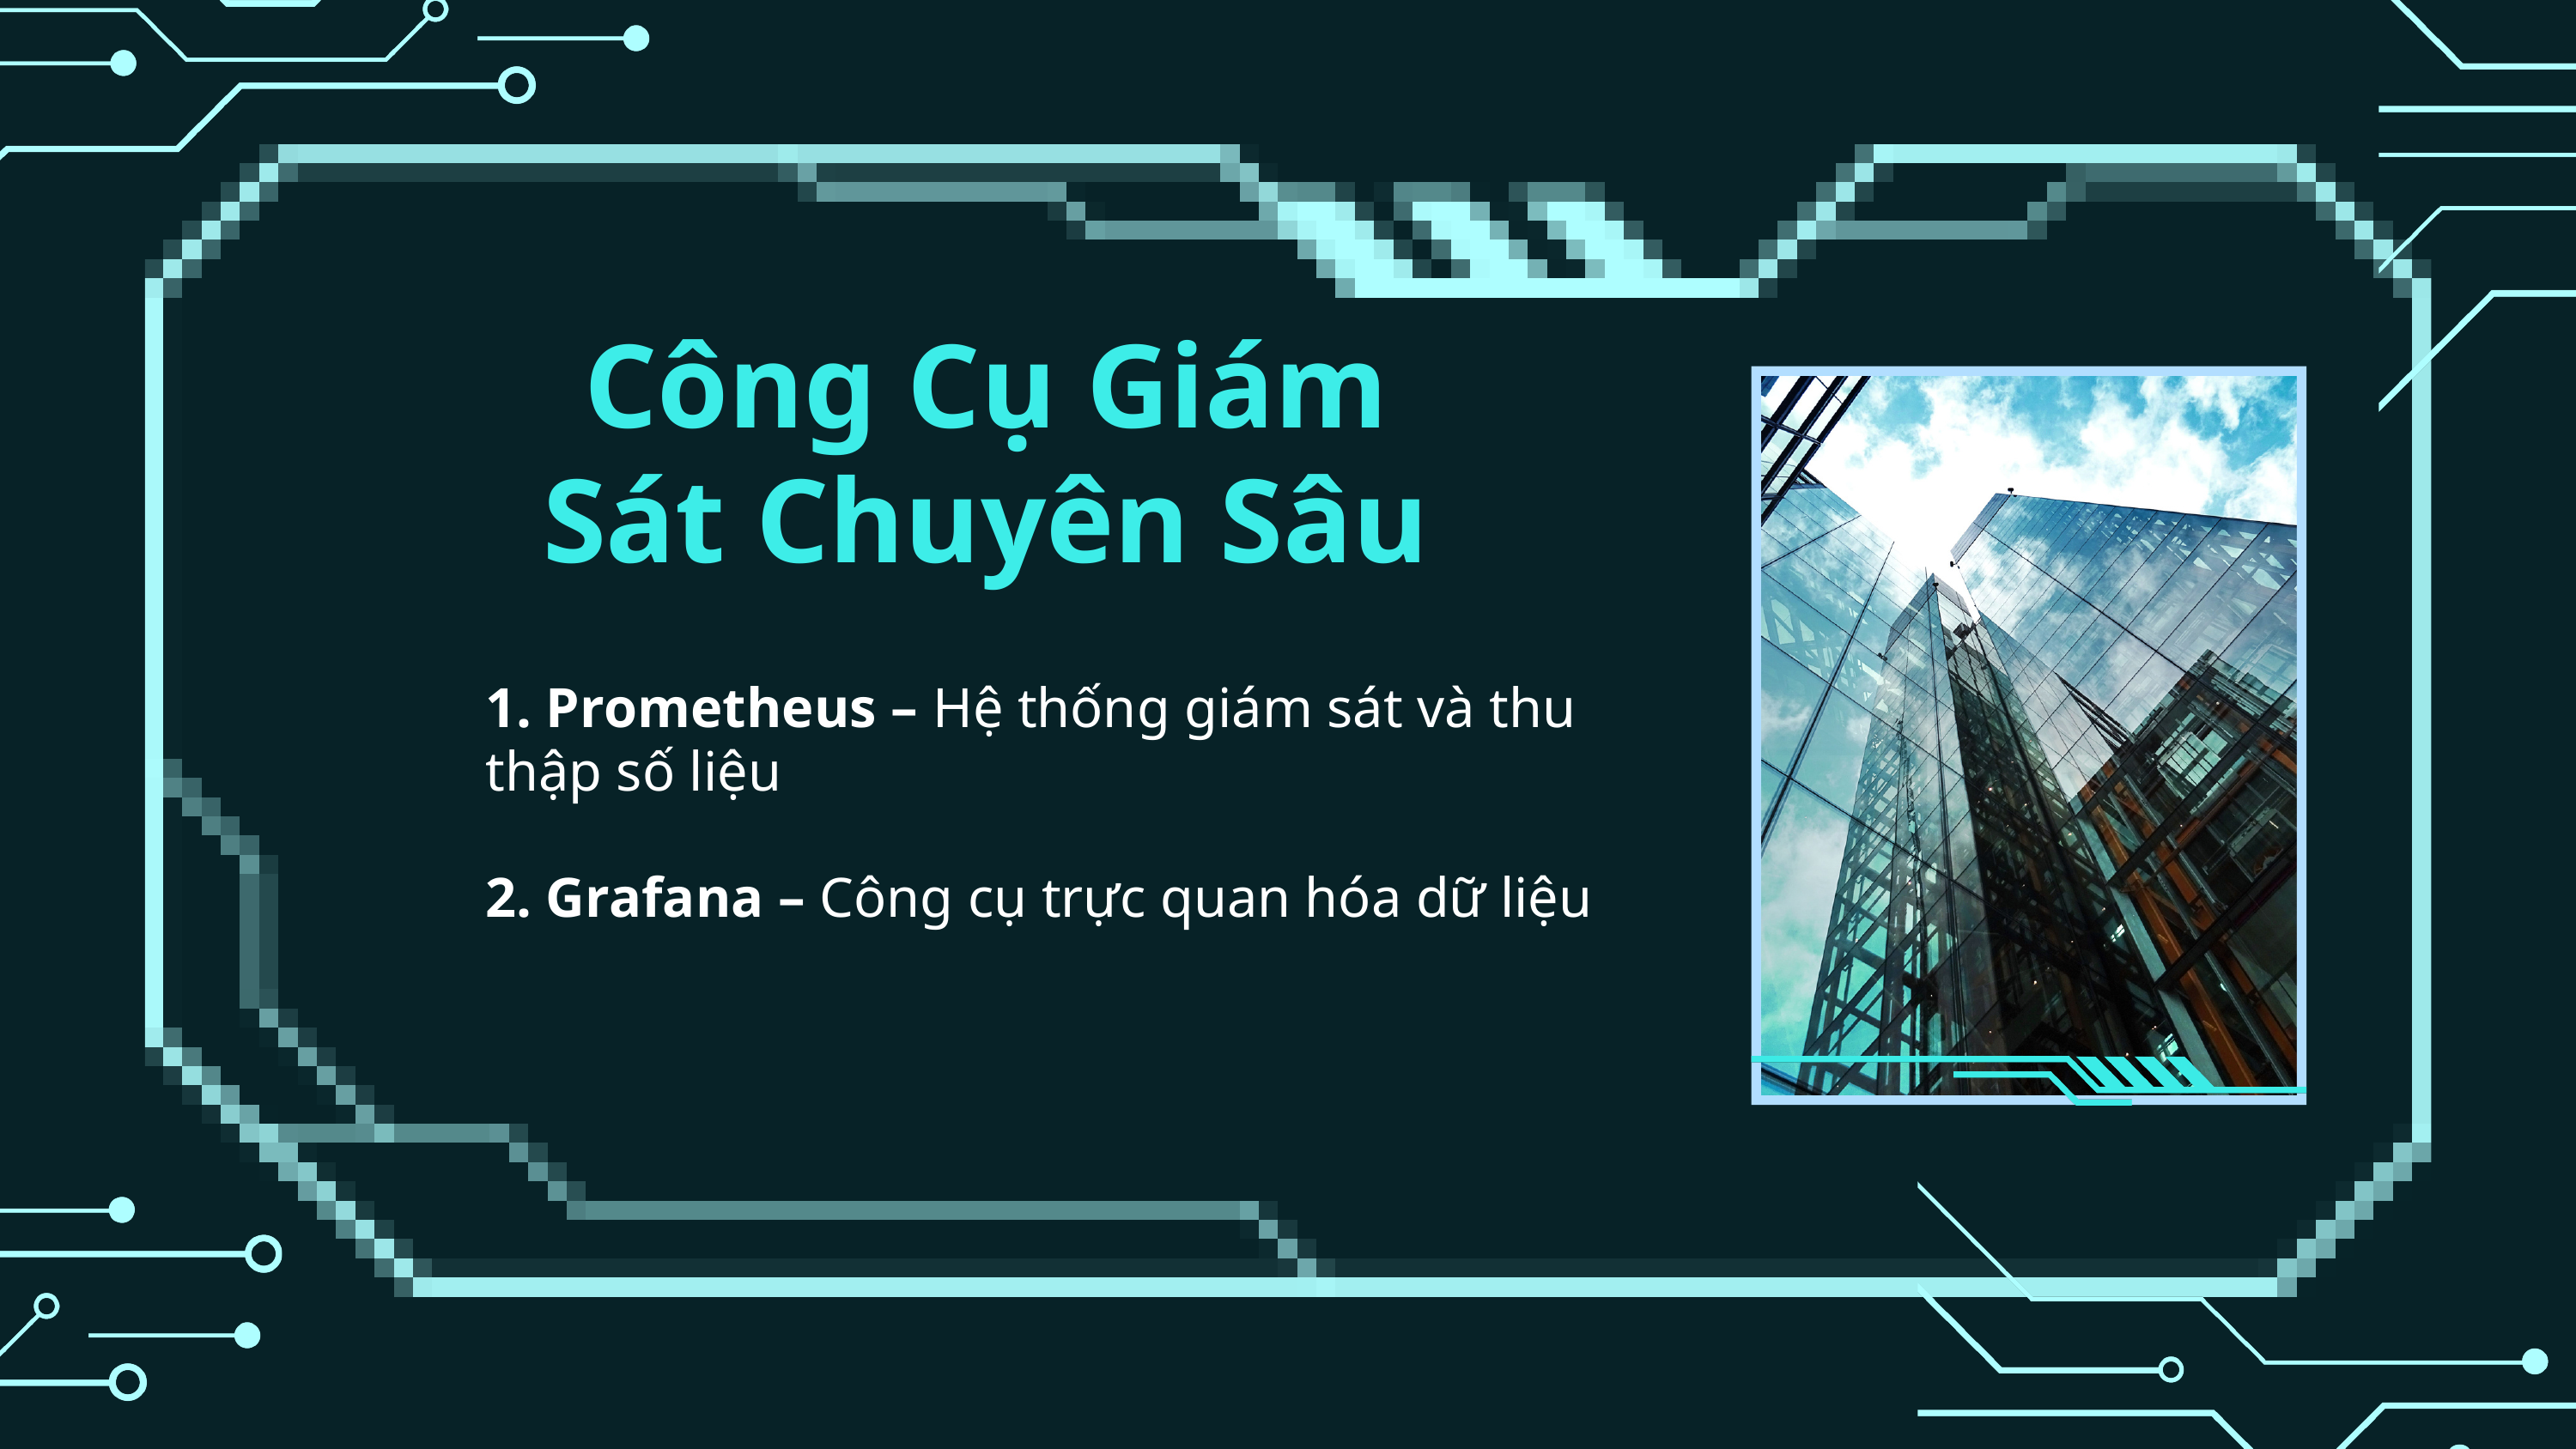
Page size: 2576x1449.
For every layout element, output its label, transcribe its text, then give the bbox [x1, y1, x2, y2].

text_box Công Cụ Giám Sát Chuyên Sâu [485, 316, 1487, 721]
text_box [0, 1029, 283, 1449]
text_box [1751, 366, 2307, 1106]
text_box [1917, 1181, 2576, 1449]
text_box 1. Prometheus – Hệ thống giám sát và thu thập số liệu 2. Grafana – Công cụ trực quan hóa dữ liệu [485, 675, 1660, 929]
text_box [2379, 0, 2576, 413]
text_box [144, 144, 2432, 1298]
text_box [0, 0, 671, 268]
